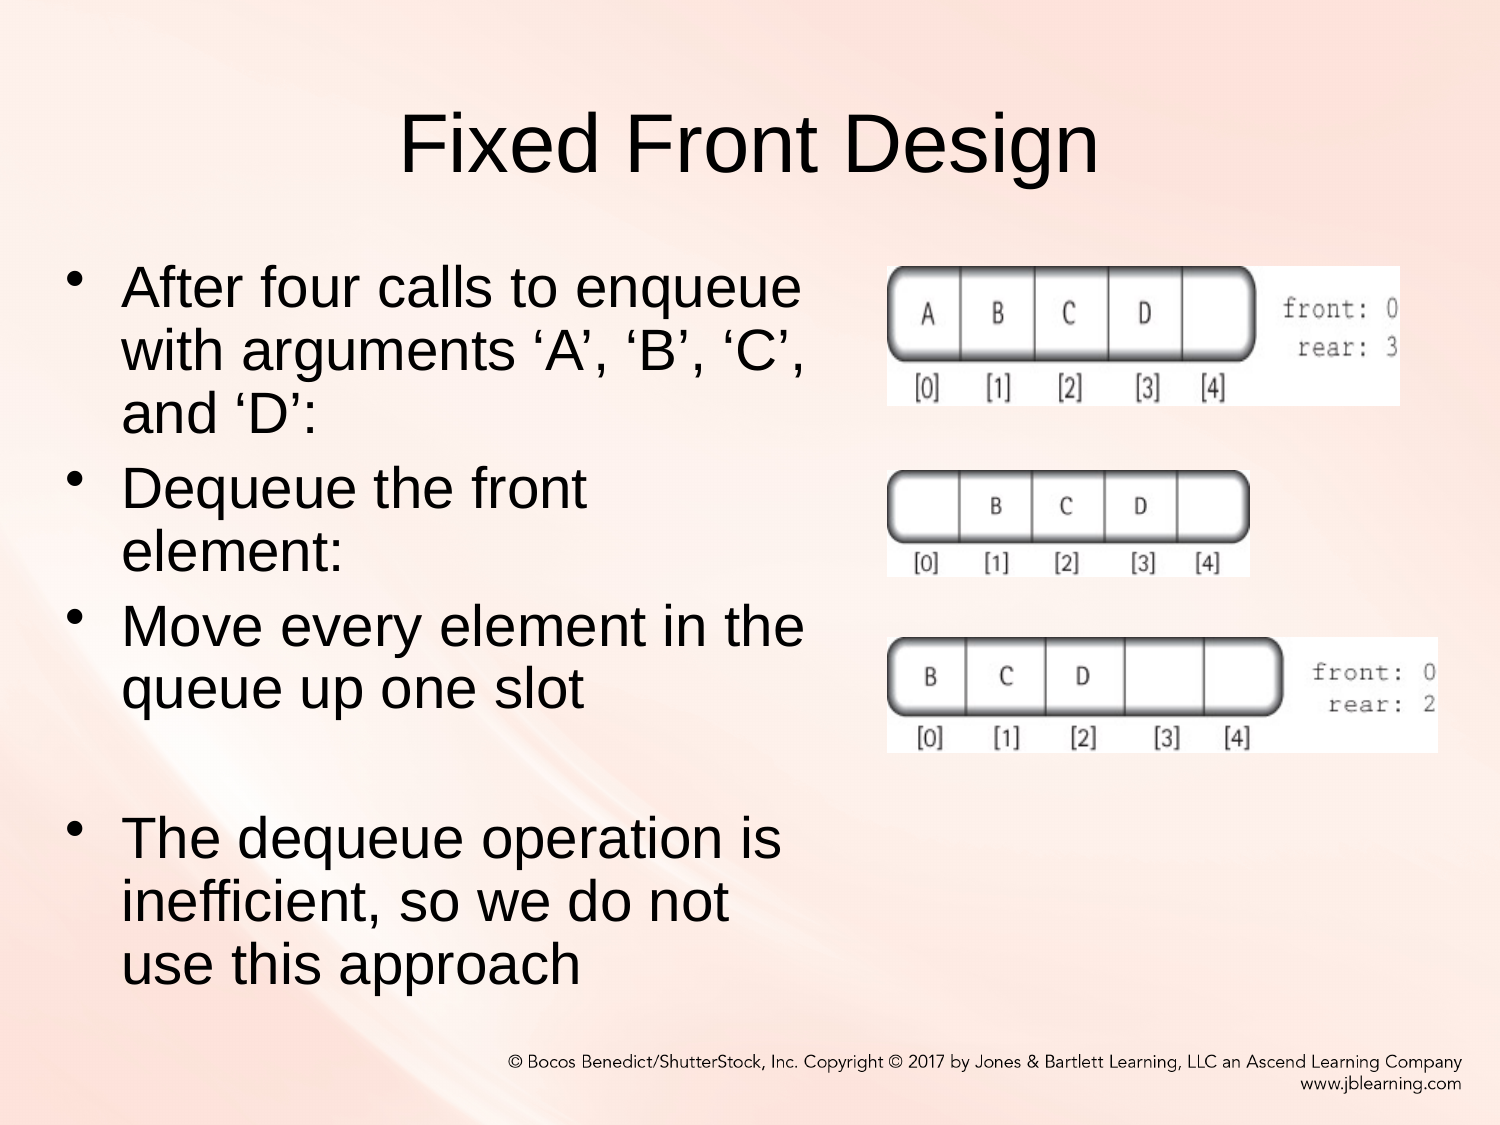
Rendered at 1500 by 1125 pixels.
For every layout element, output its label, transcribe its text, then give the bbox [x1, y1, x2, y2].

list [887, 266, 1401, 406]
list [887, 470, 1251, 577]
title Fixed Front Design [75, 45, 1425, 233]
picture [0, 0, 1500, 1125]
list After four calls to enqueue with arguments ‘A’, ‘B’, ‘C’, and ‘D’: Dequeue the front element: Move every element in the queue up one slot The dequeue operation is inefficient, so we do not use this approach [50, 249, 838, 1025]
